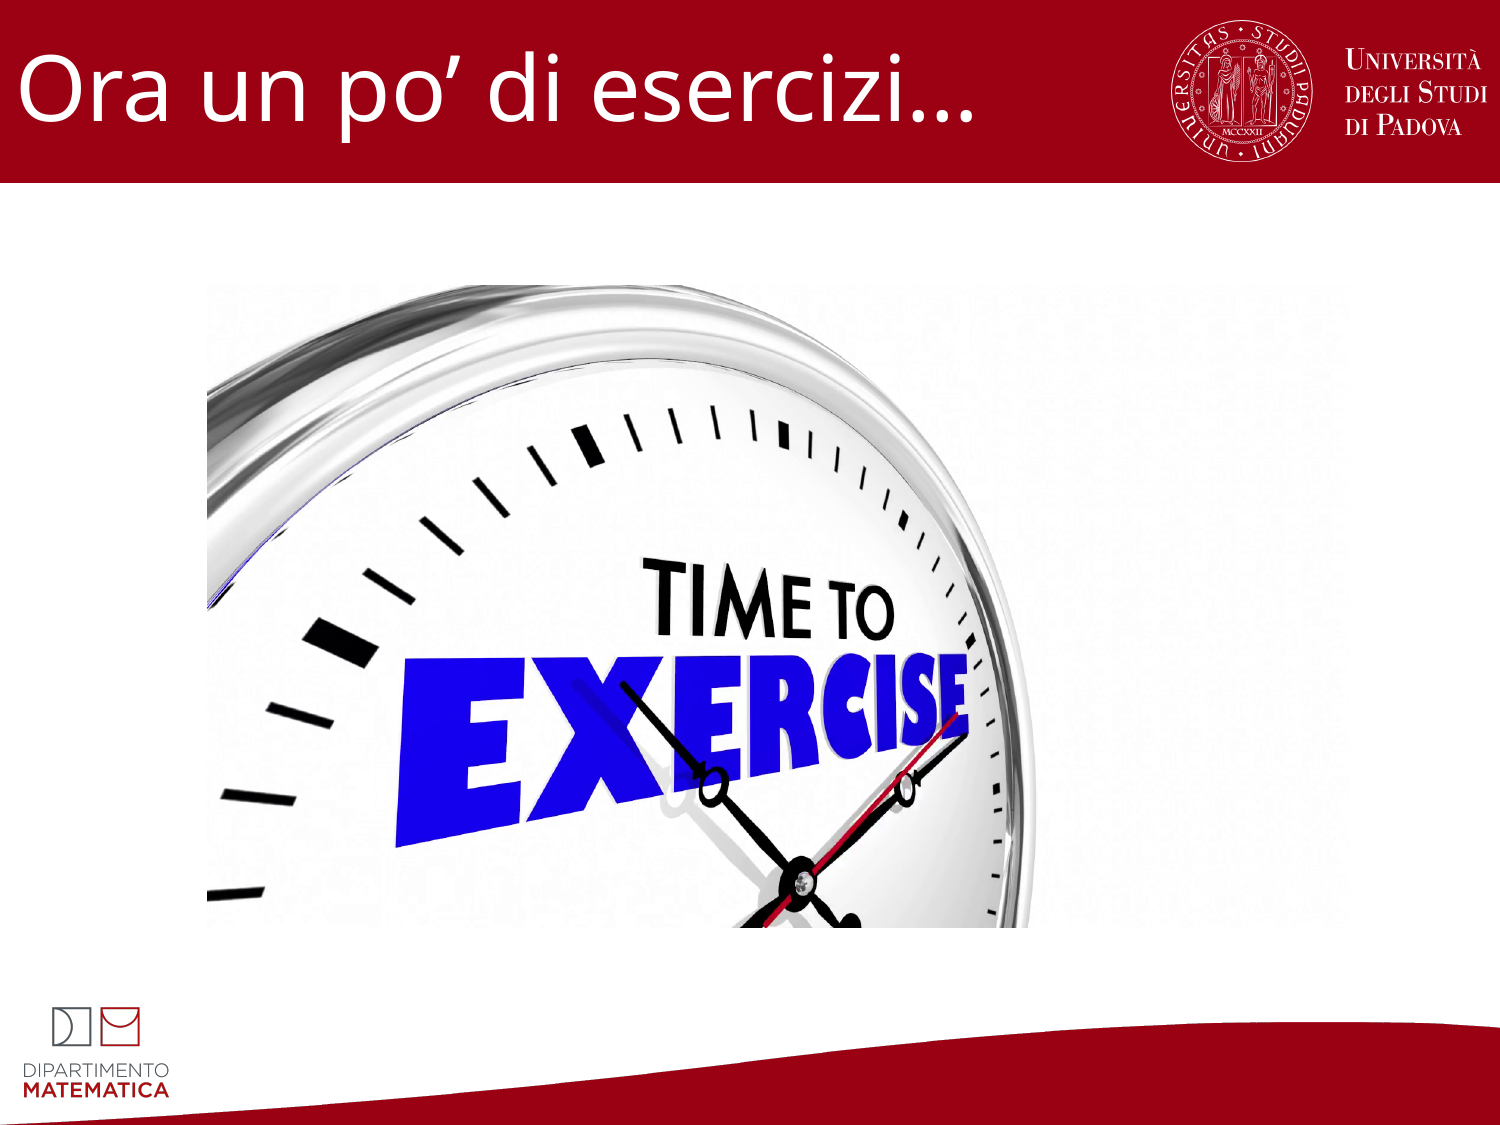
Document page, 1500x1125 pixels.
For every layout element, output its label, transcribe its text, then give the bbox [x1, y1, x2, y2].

title Ora un po’ di esercizi… [0, 0, 1159, 183]
picture [0, 1007, 1500, 1125]
picture [207, 285, 1350, 928]
picture [1171, 20, 1487, 162]
